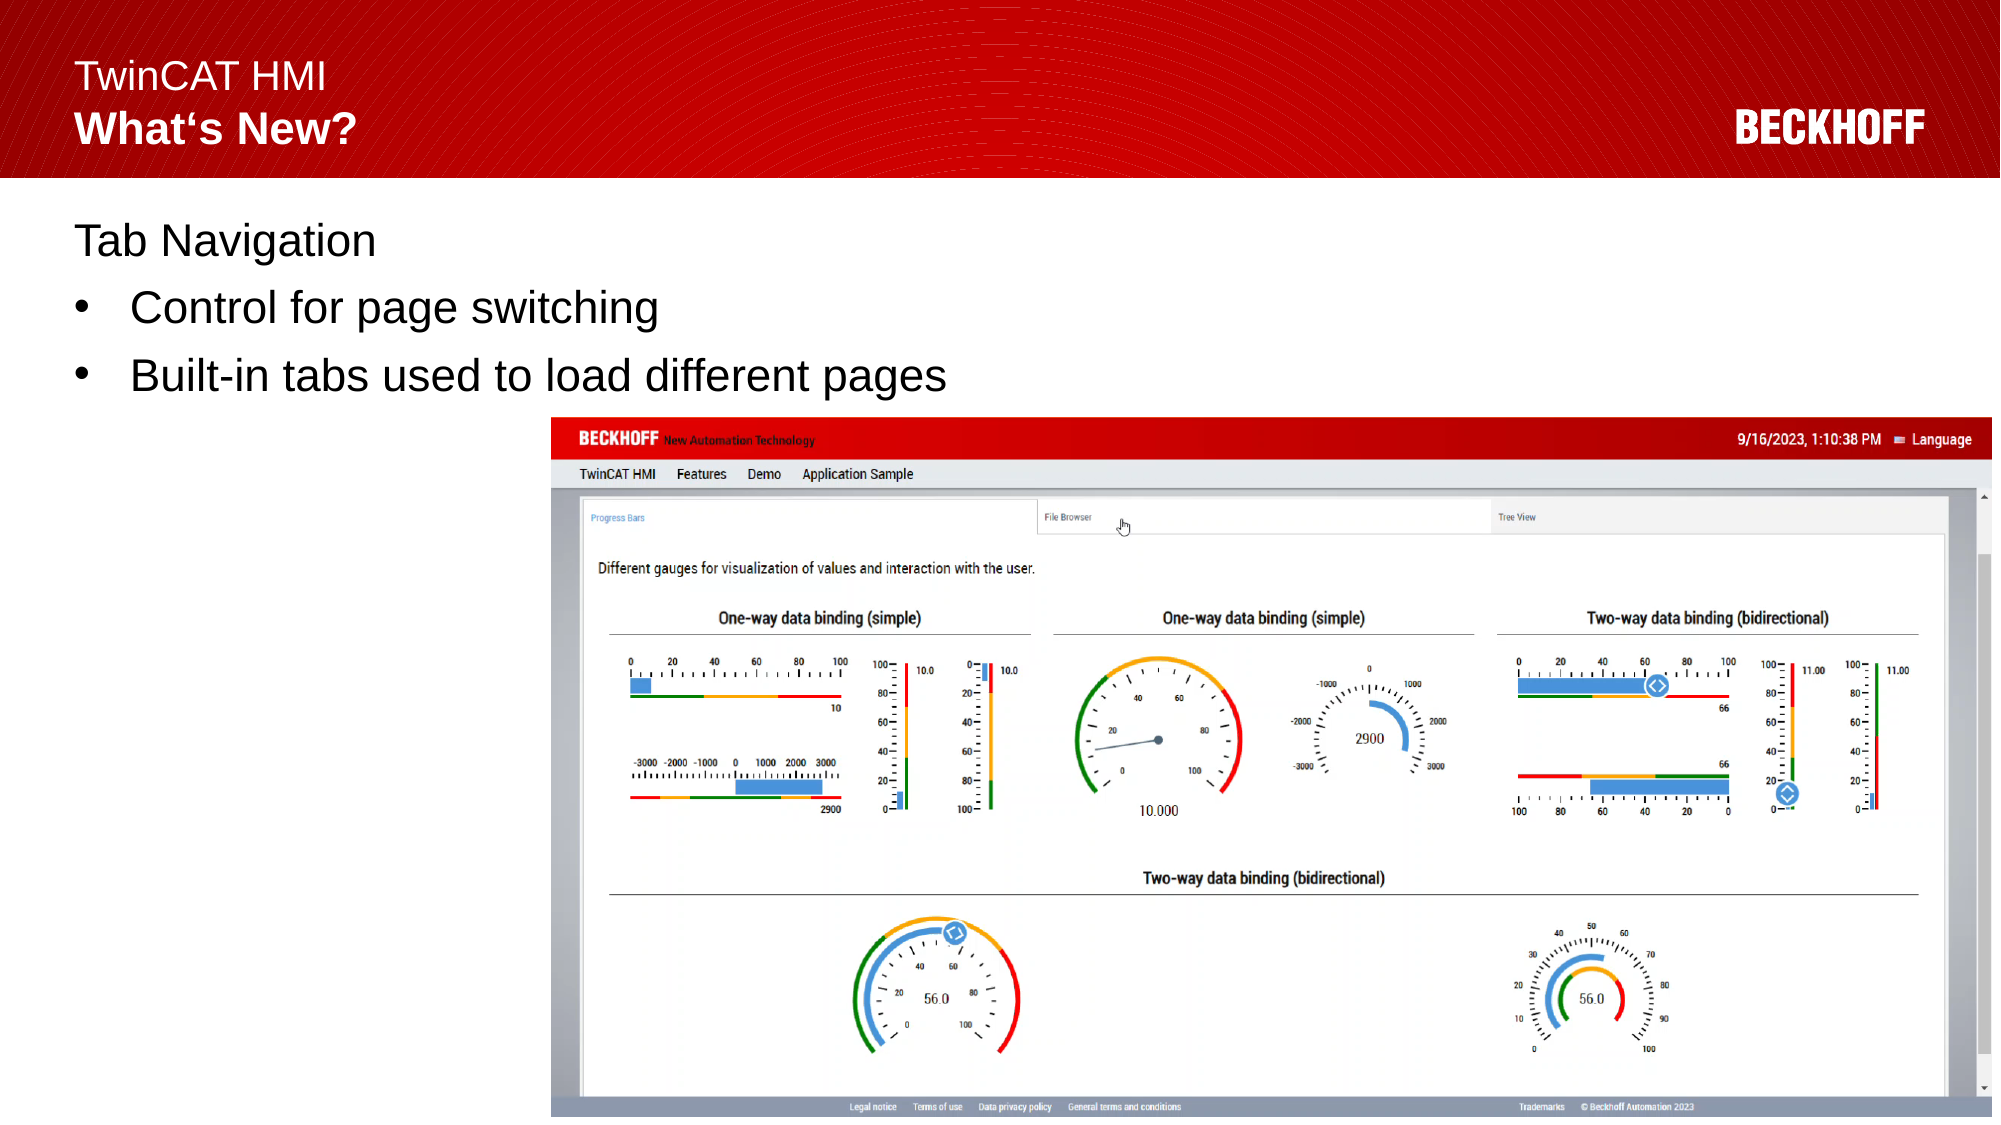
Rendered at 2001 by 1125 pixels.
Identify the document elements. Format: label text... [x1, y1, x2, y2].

picture [1727, 98, 1934, 155]
title TwinCAT HMI What‘s New? [0, 23, 1663, 178]
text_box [550, 416, 1993, 1118]
list Tab Navigation Control for page switching Built-in tabs used to load different pages [0, 178, 1709, 445]
